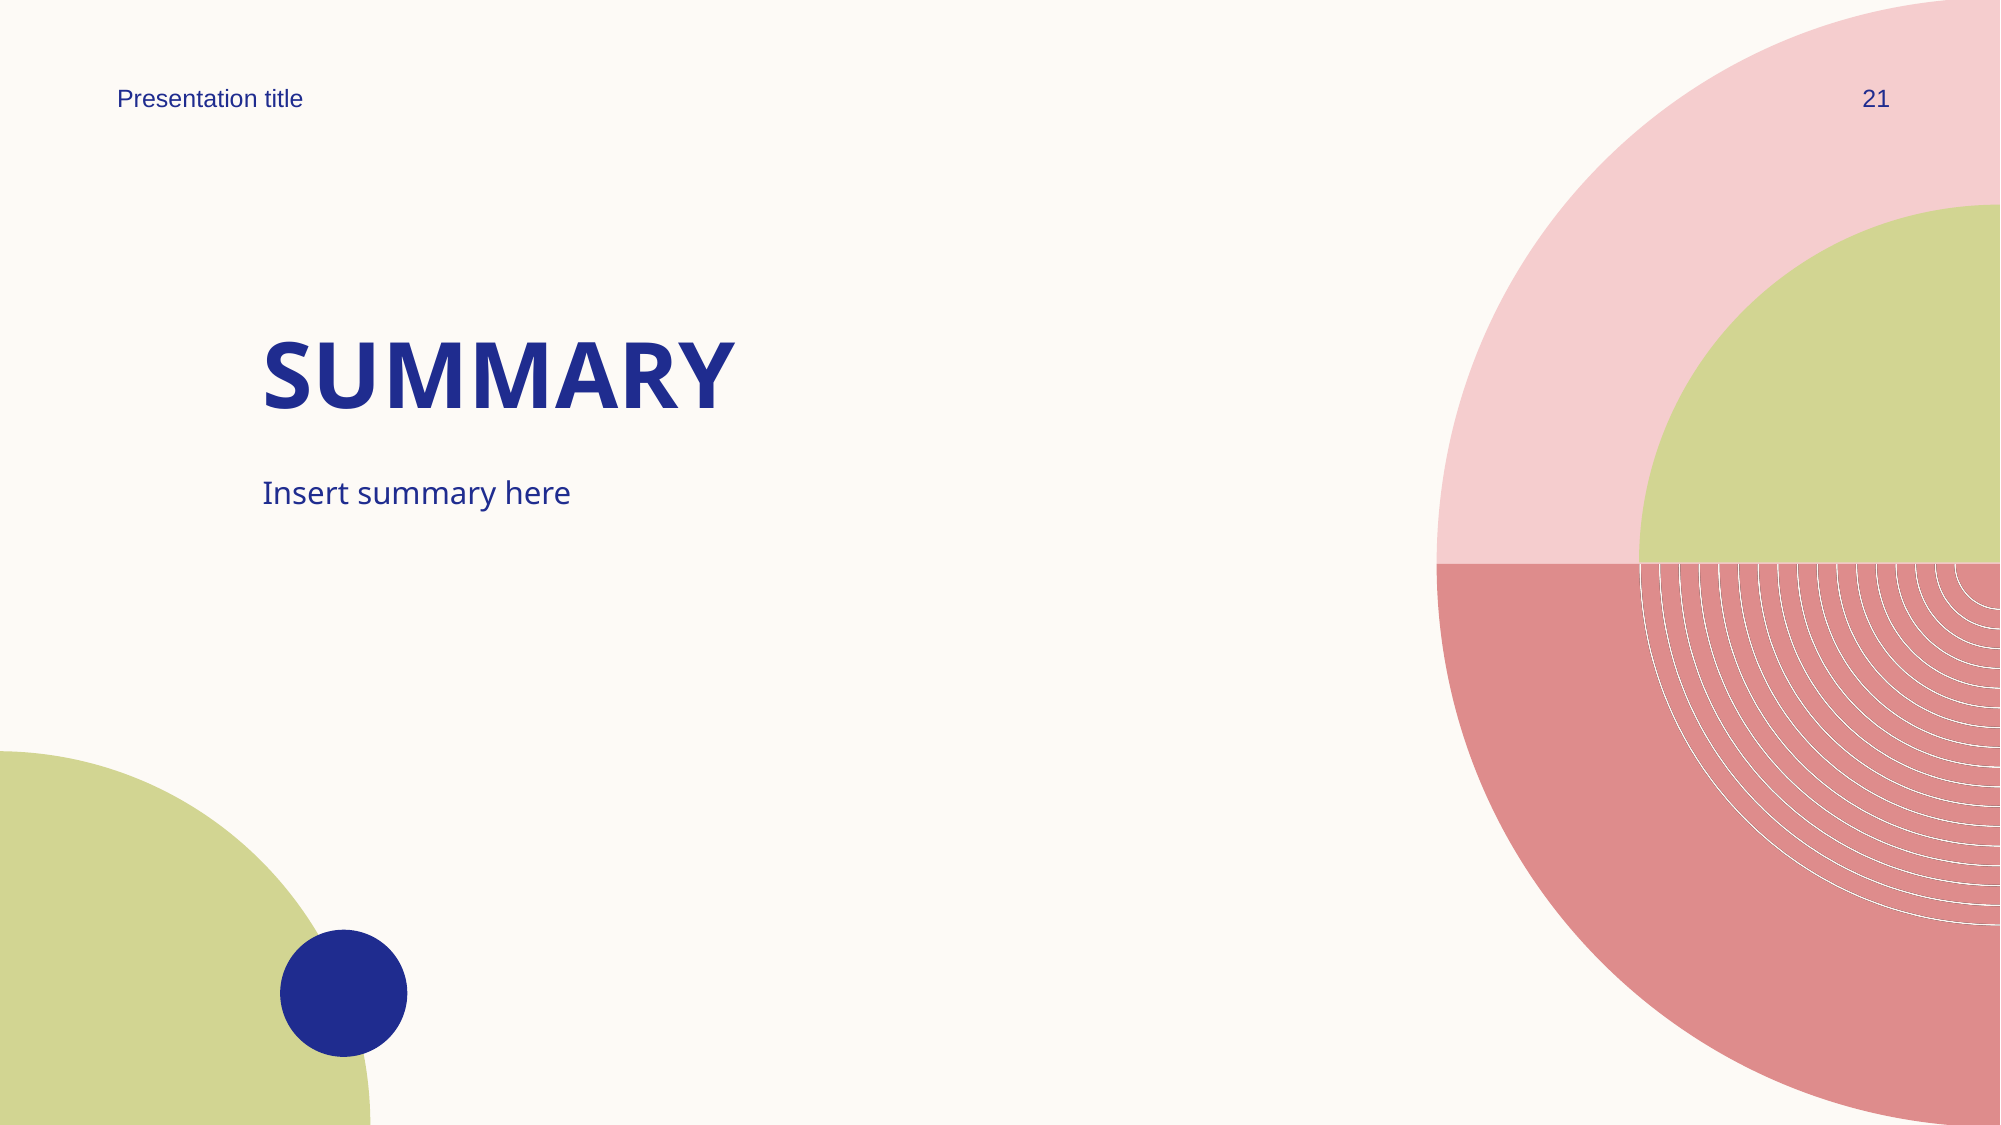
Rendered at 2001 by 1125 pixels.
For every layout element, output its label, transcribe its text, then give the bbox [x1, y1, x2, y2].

picture [1639, 564, 2000, 926]
footer Presentation title [101, 75, 627, 120]
list Insert summary here [247, 465, 1212, 909]
slide_number 21 [1795, 75, 1958, 120]
title SUMMARY [247, 308, 1358, 435]
